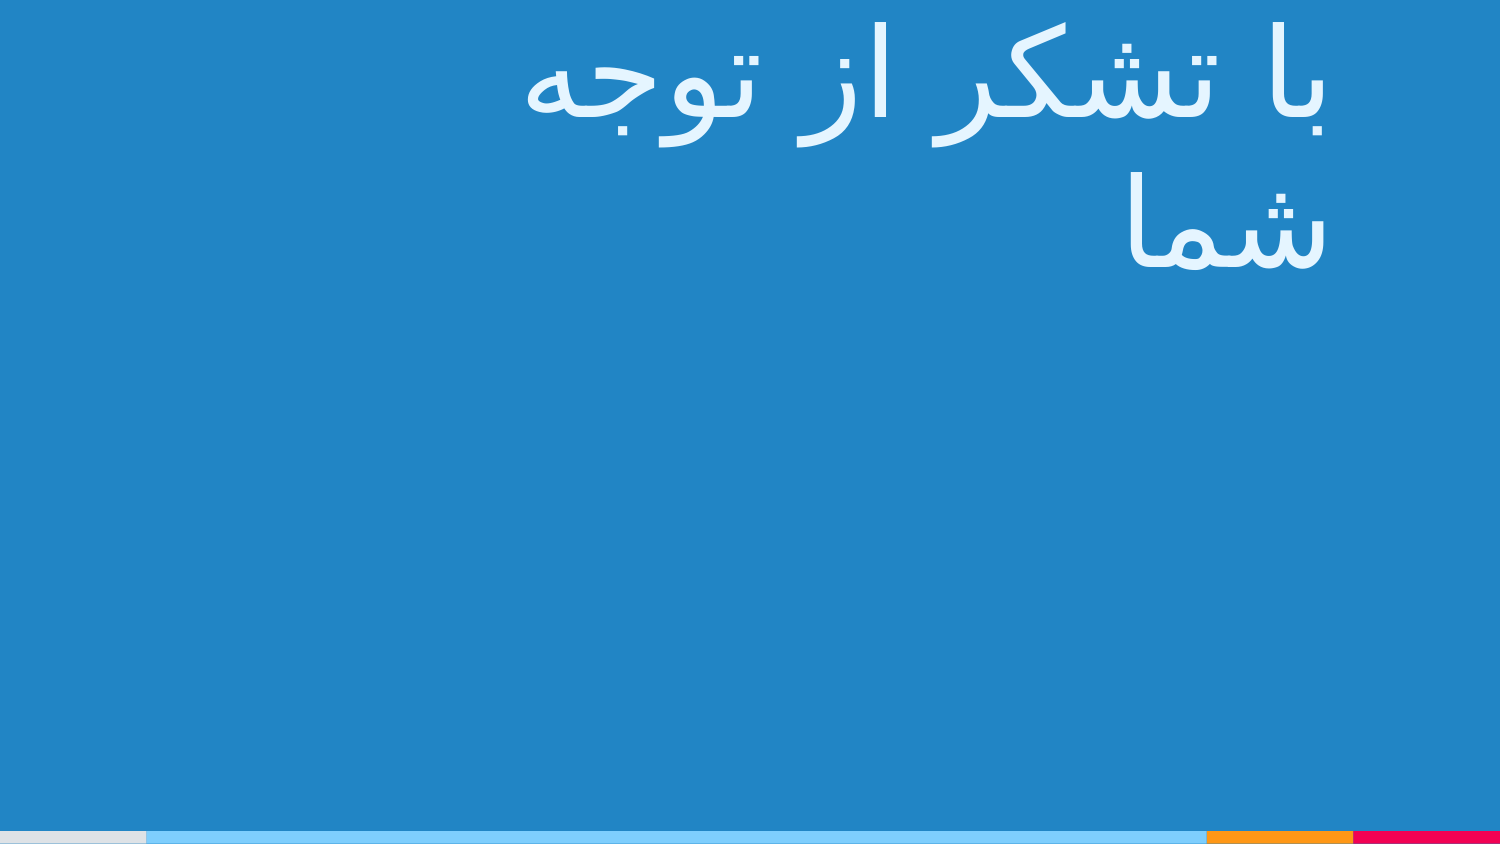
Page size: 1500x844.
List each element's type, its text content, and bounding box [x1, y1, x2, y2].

title با تشکر از توجه شما [437, 117, 1350, 308]
